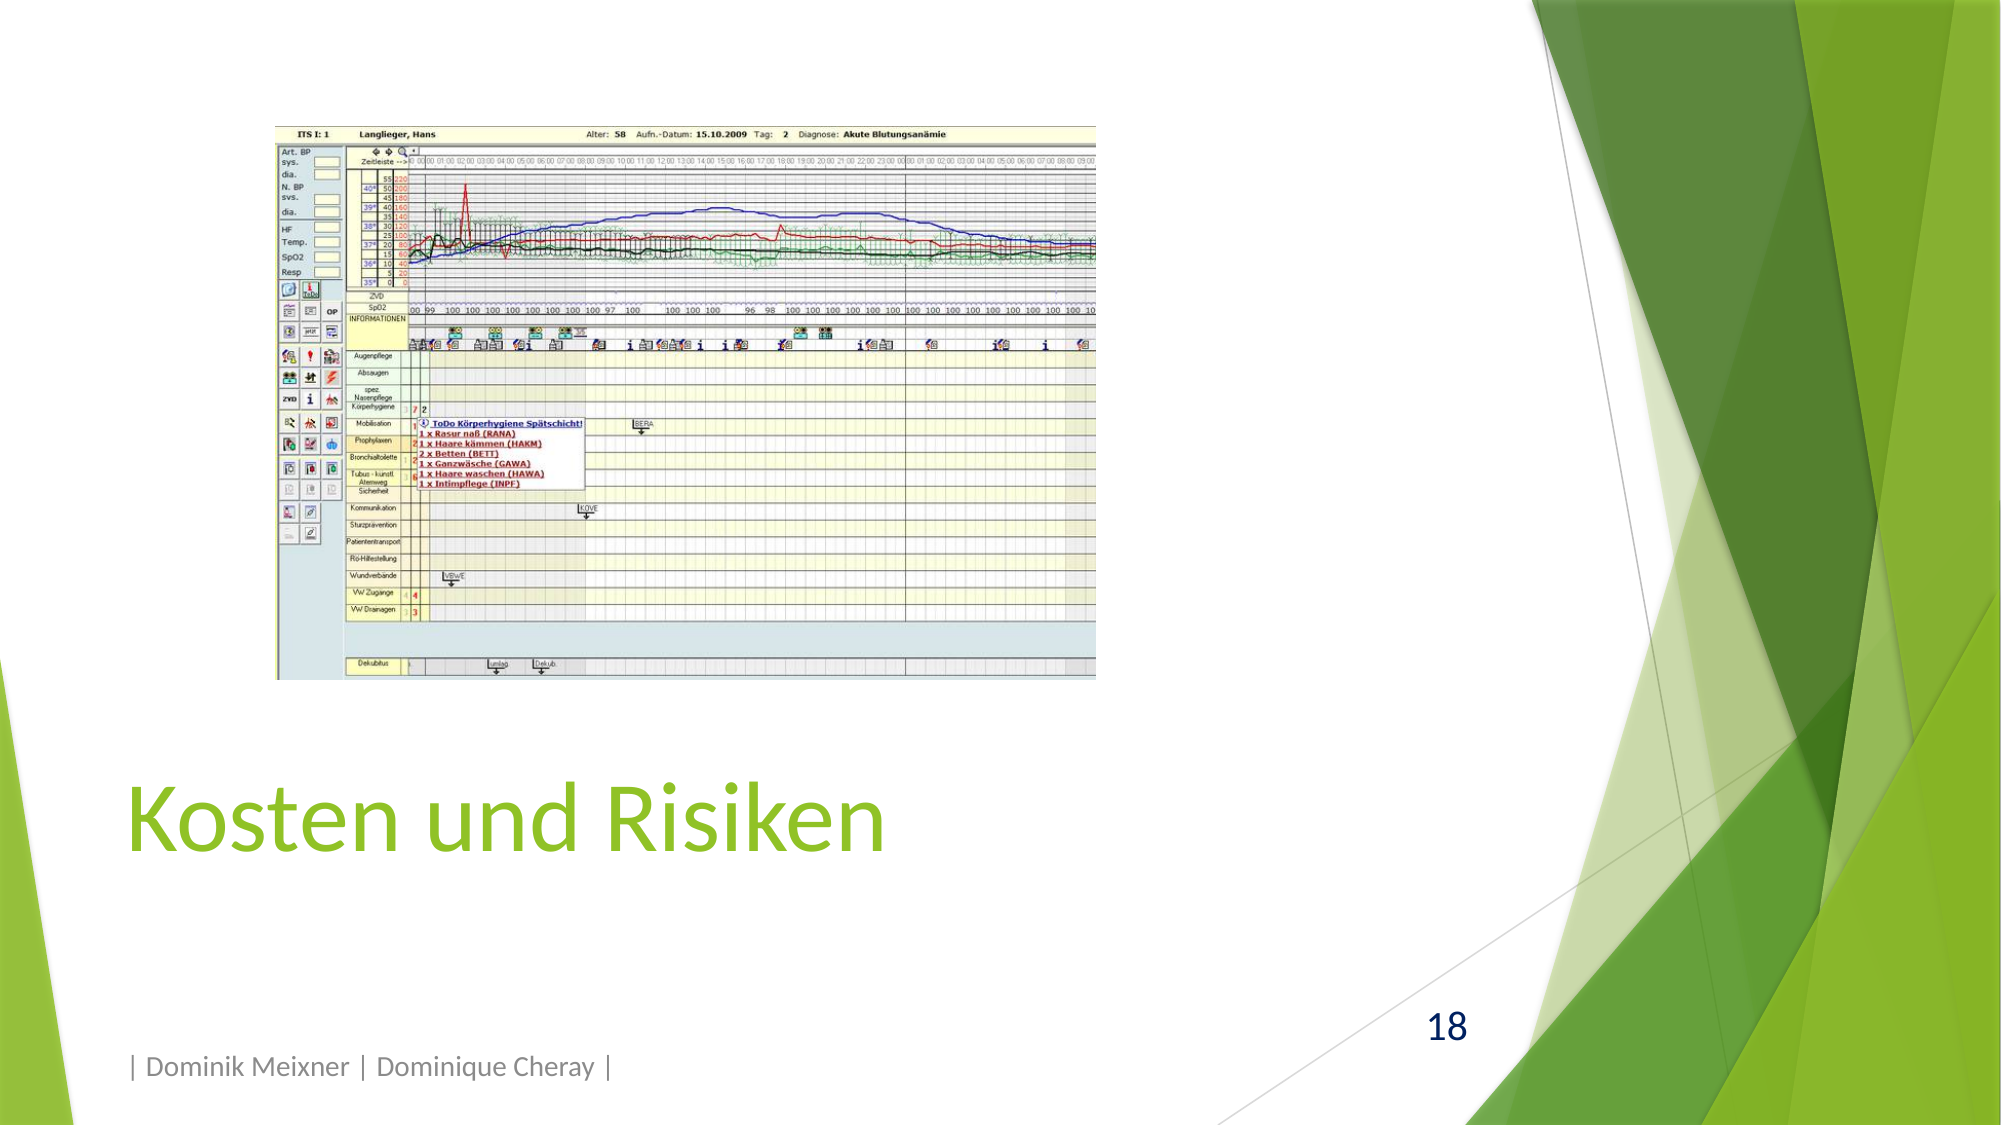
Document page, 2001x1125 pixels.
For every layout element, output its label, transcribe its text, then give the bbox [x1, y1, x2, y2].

picture [274, 126, 1097, 681]
footer | Dominik Meixner | Dominique Cheray | [111, 1034, 1145, 1095]
title Kosten und Risiken [111, 443, 1522, 880]
